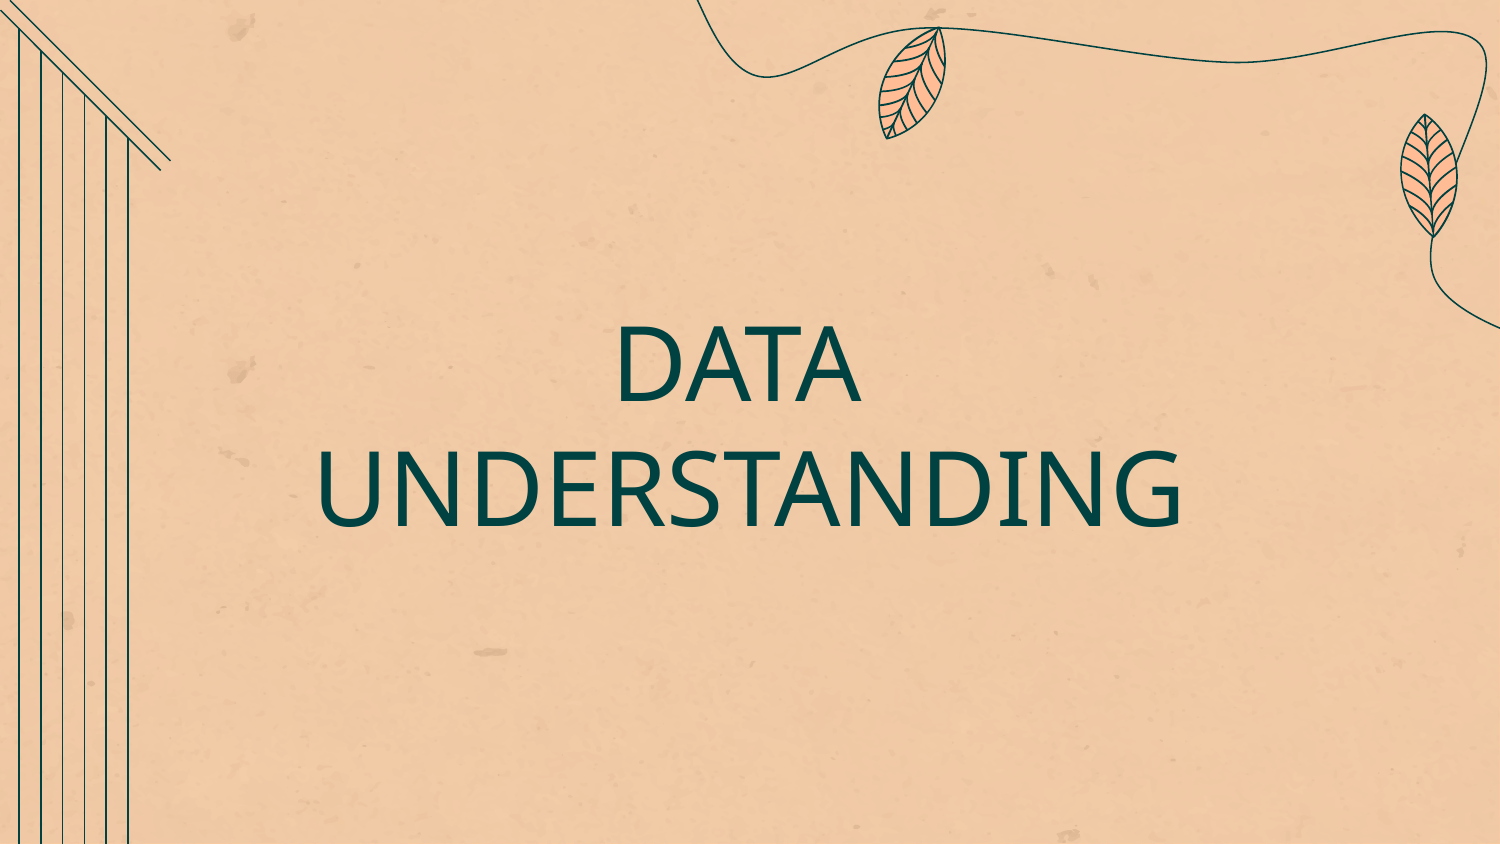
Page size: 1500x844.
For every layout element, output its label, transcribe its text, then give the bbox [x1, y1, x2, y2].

title DATA UNDERSTANDING [262, 352, 1238, 491]
